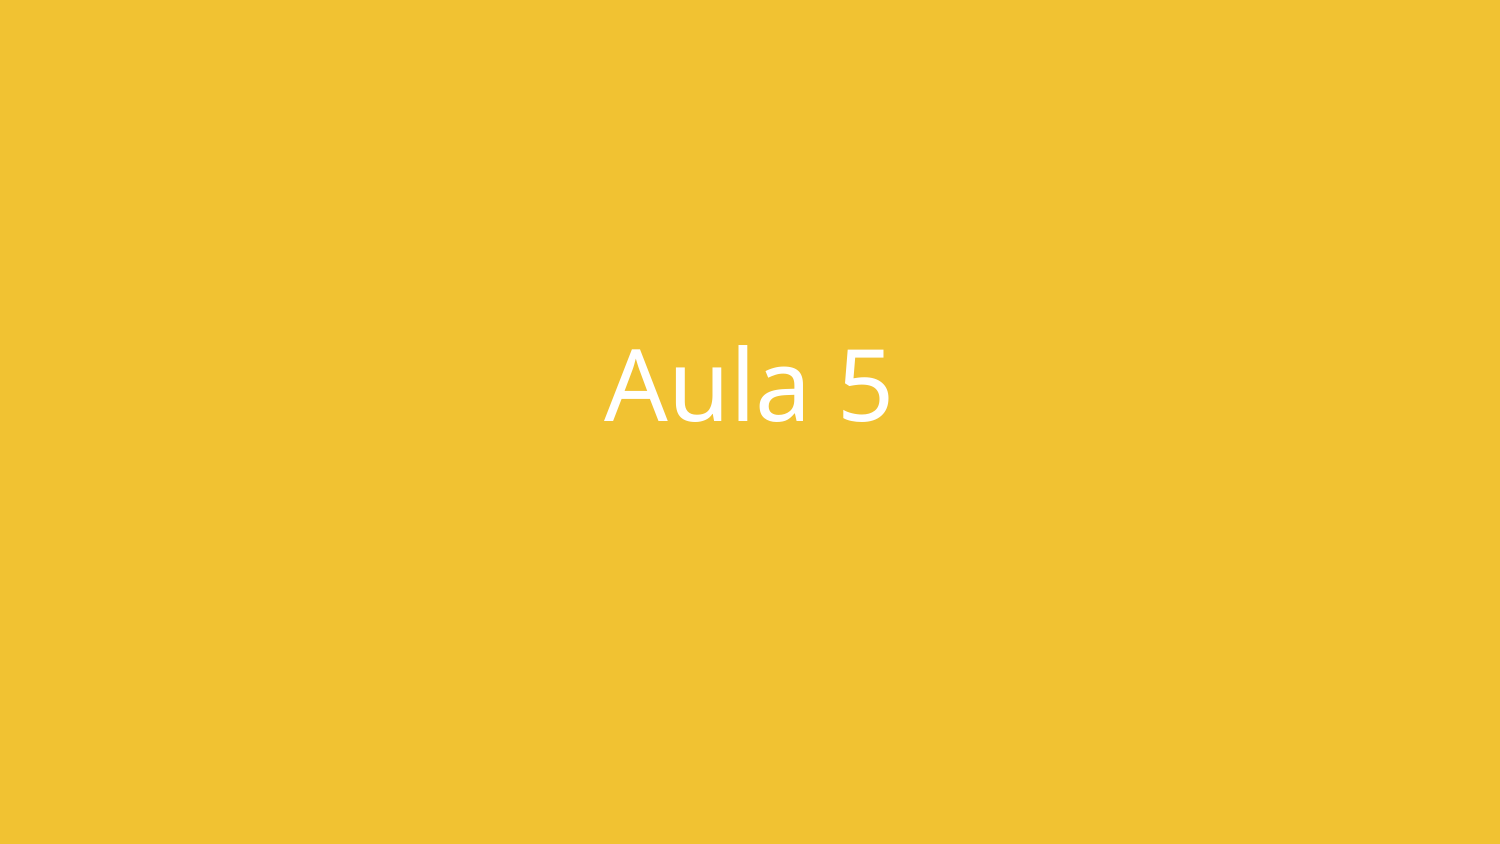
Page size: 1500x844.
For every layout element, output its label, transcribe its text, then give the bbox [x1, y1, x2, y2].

title Aula 5 [83, 233, 1417, 529]
